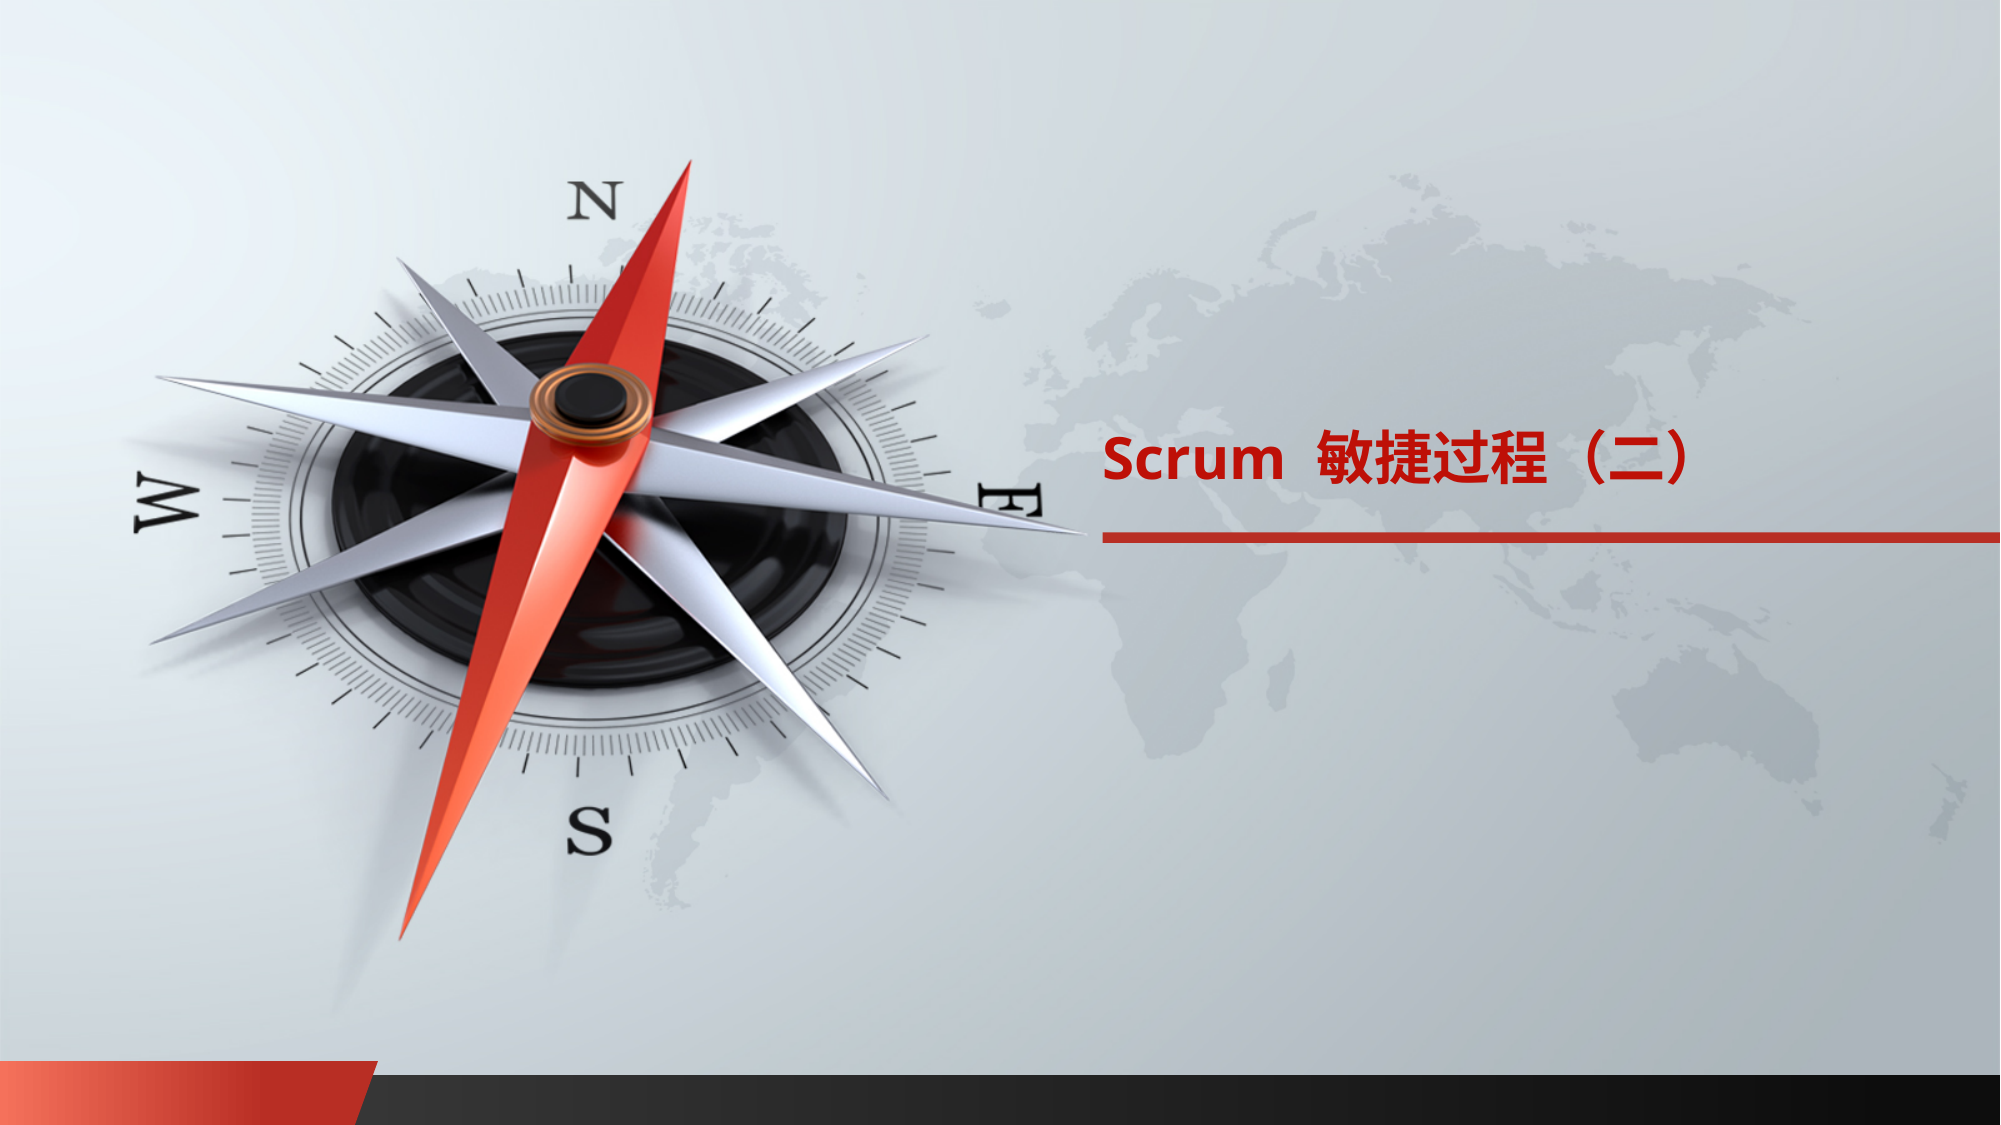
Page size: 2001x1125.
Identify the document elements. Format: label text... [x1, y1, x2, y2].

text_box [1102, 531, 2000, 544]
text_box Scrum 敏捷过程（二） [1088, 413, 1911, 499]
picture [0, 0, 2000, 1075]
